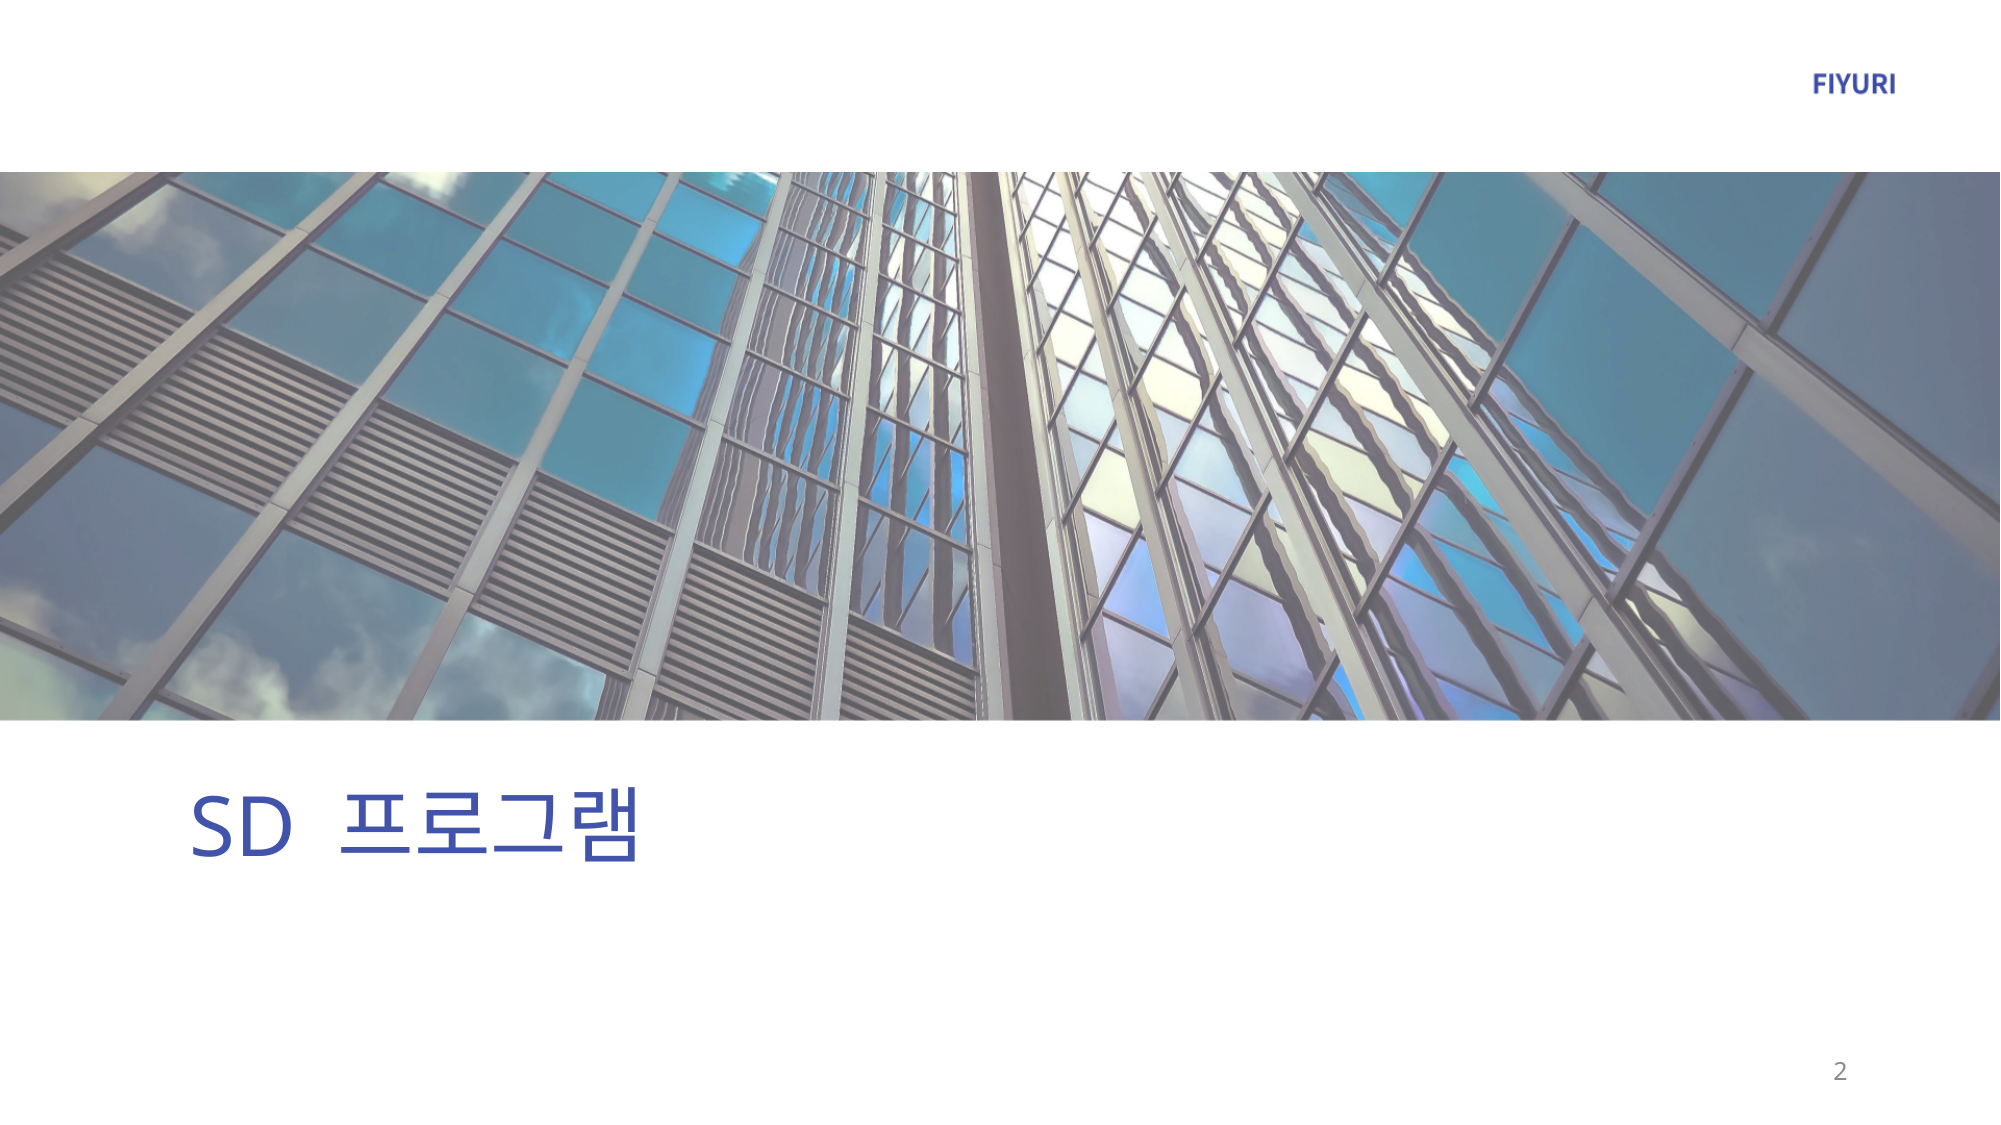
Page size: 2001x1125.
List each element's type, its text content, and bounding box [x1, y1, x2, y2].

text_box SD 프로그램 [174, 765, 934, 881]
slide_number 2 [1412, 1042, 1863, 1103]
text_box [0, 172, 2000, 721]
picture [1748, 46, 1950, 128]
